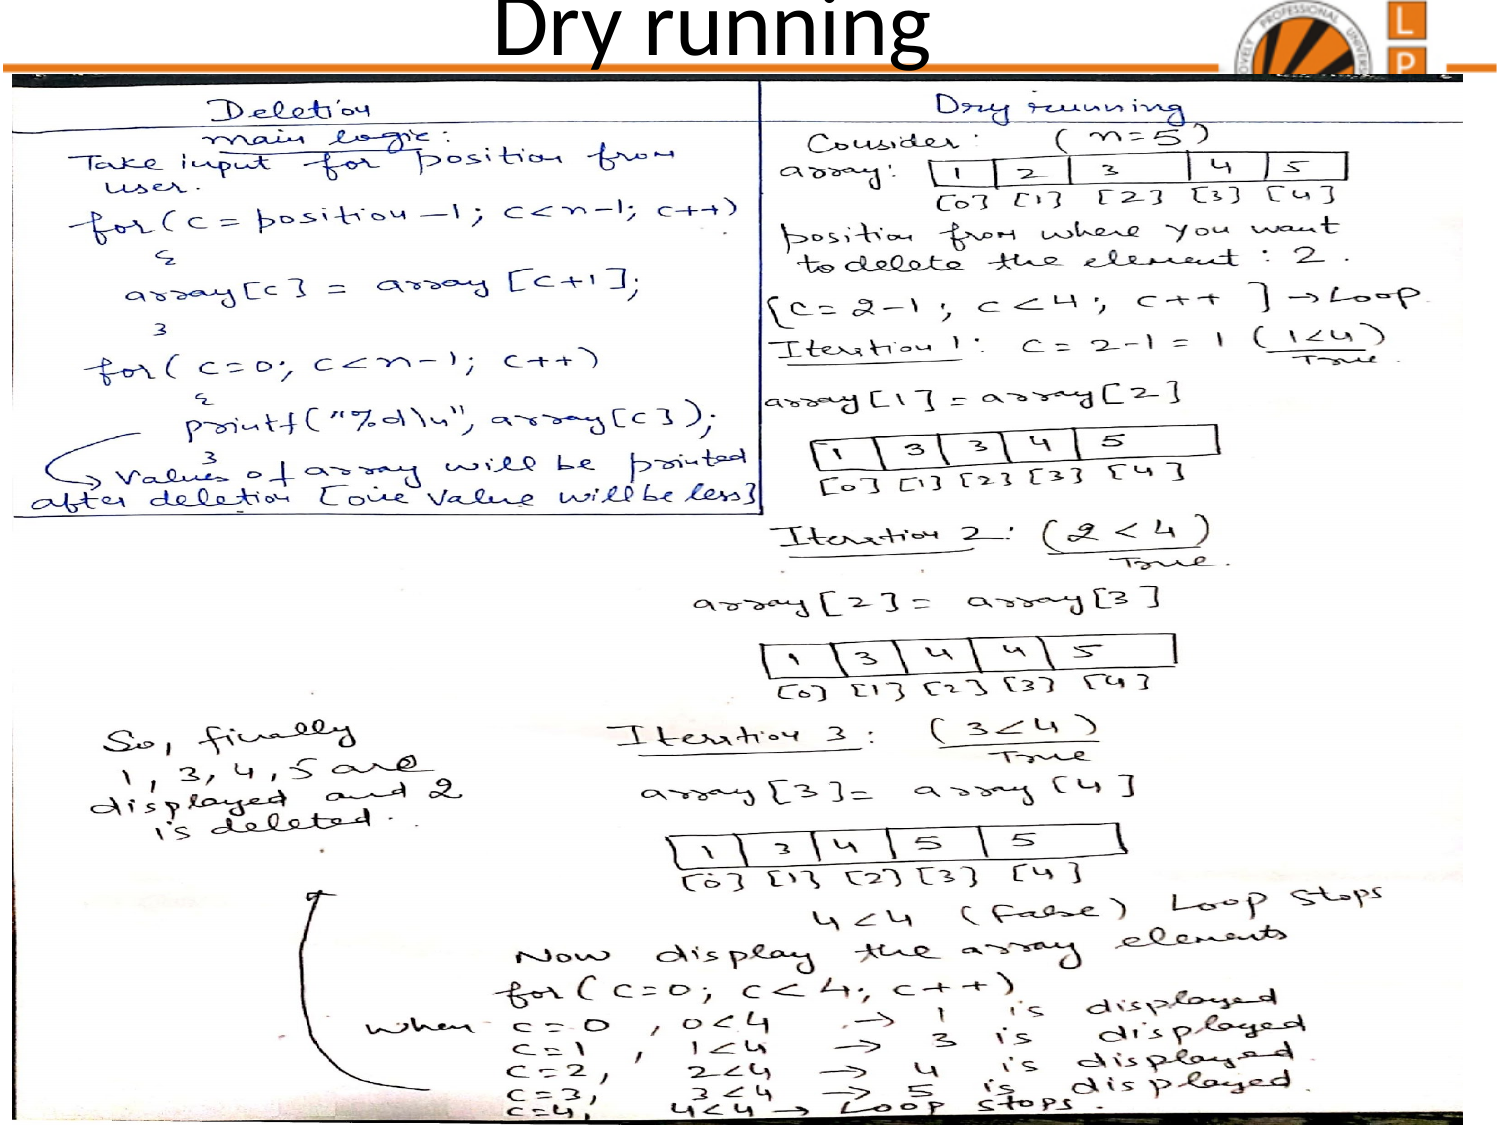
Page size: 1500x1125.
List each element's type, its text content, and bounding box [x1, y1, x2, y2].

picture [3, 0, 37, 155]
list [12, 74, 1463, 1125]
title Dry running [37, 0, 1388, 73]
picture [1388, 0, 1500, 155]
